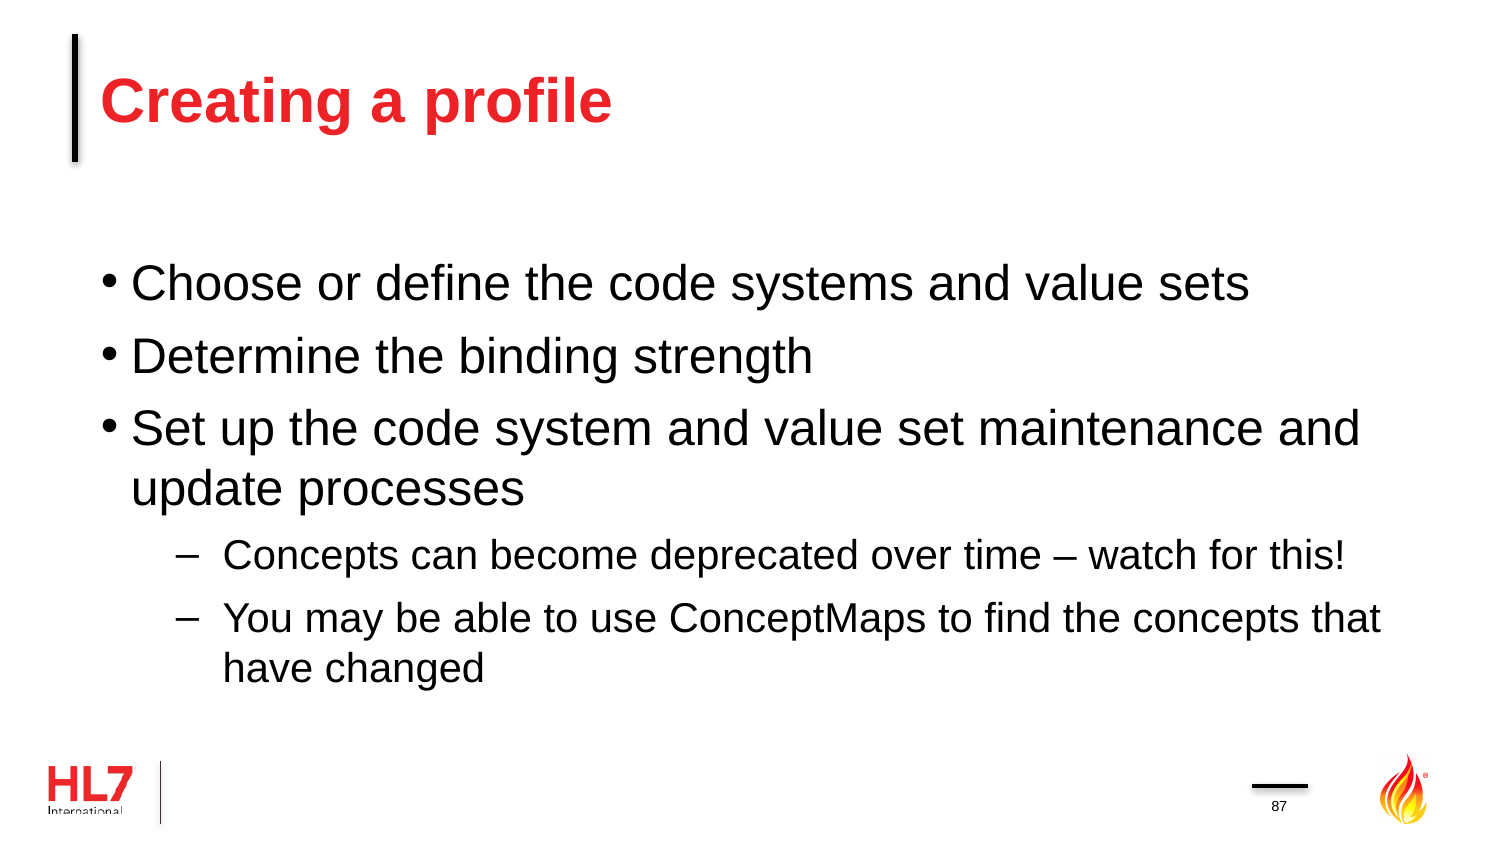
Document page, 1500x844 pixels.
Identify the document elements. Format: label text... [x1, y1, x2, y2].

picture [1380, 753, 1428, 824]
list Choose or define the code systems and value sets Determine the binding strength Set up the code system and value set maintenance and update processes Concepts can become deprecated over time – watch for this! You may be able to use ConceptMaps to find the concepts that have changed [100, 250, 1451, 731]
title Creating a profile [100, 33, 1451, 163]
slide_number 87 [1257, 788, 1302, 815]
